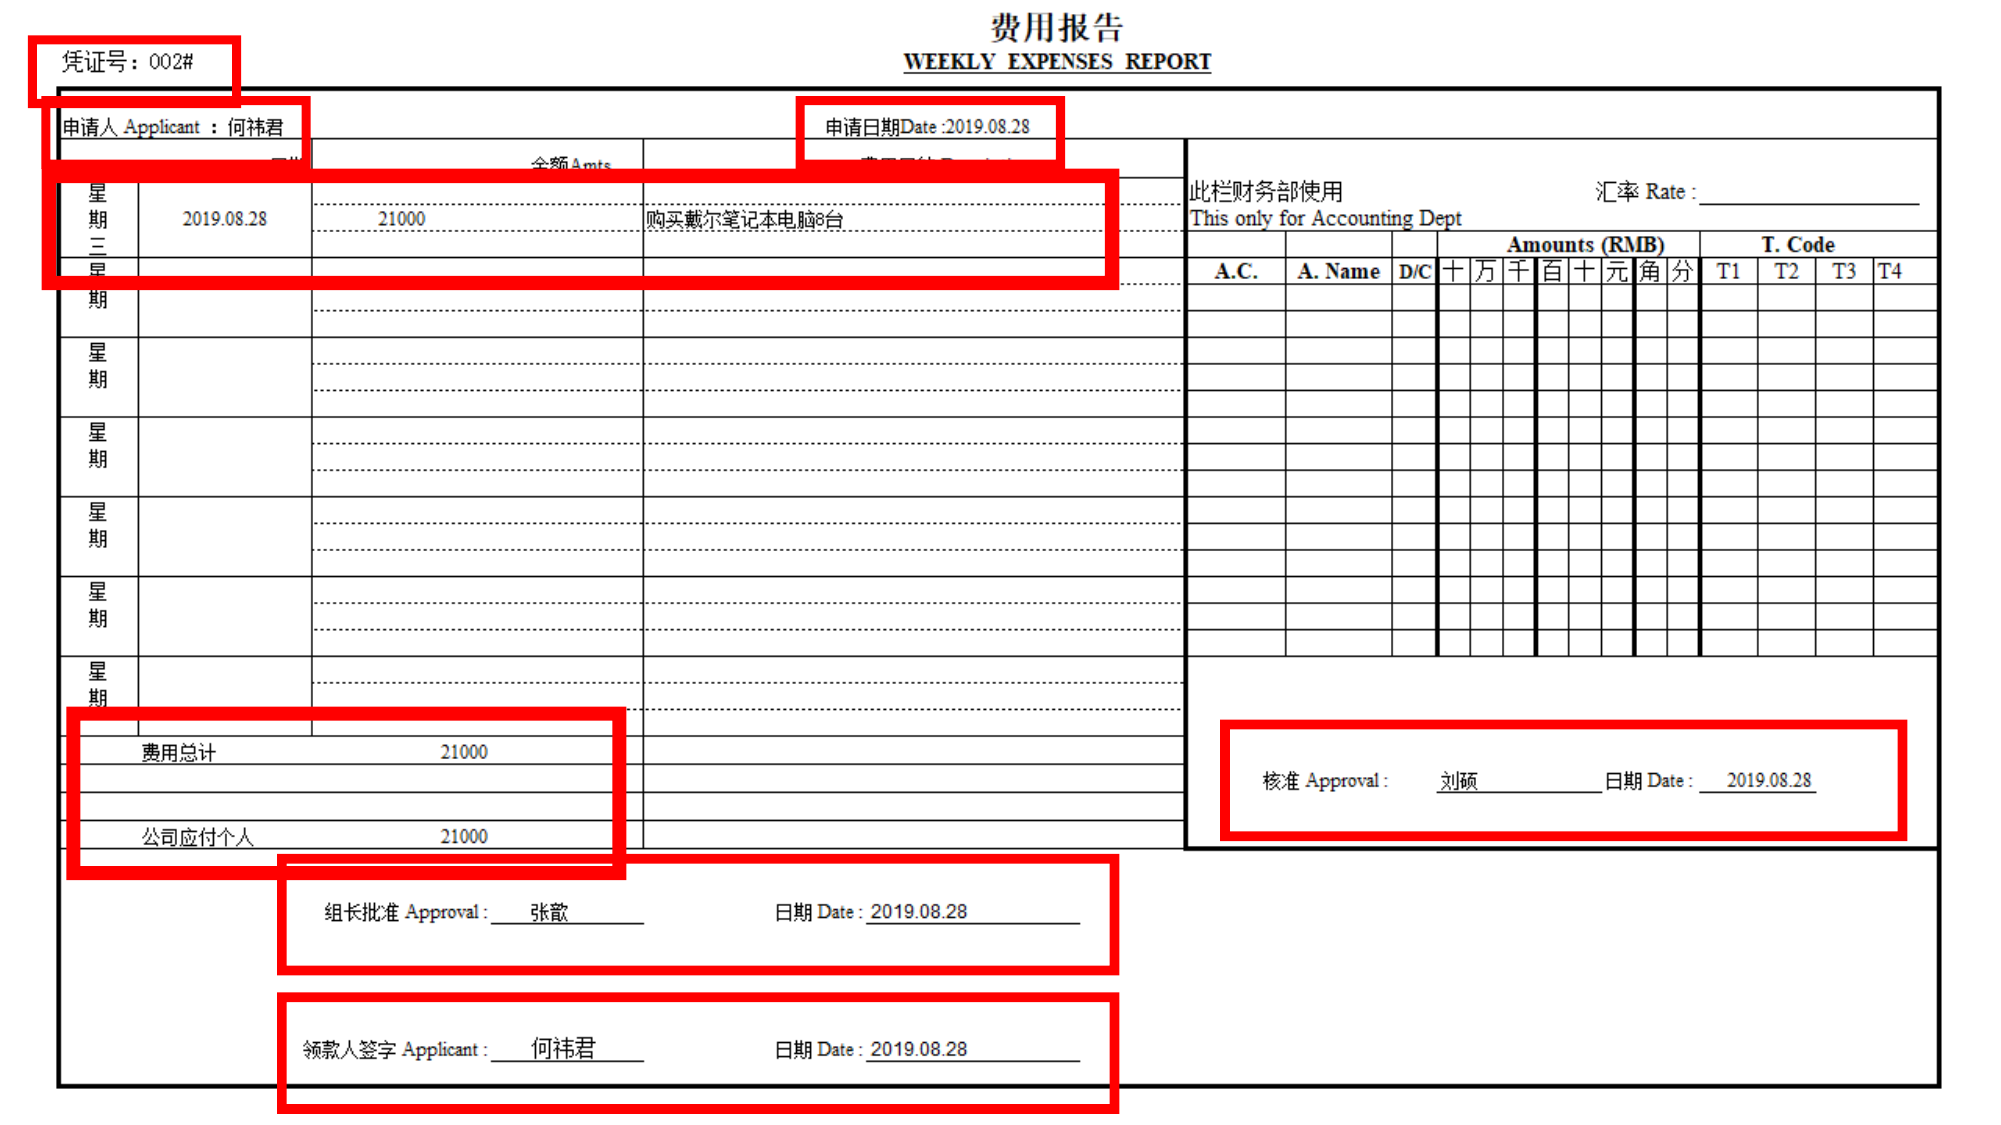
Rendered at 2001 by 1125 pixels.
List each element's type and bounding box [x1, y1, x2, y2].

text_box [27, 34, 41, 109]
text_box [276, 1103, 1120, 1115]
picture [41, 0, 1959, 1103]
